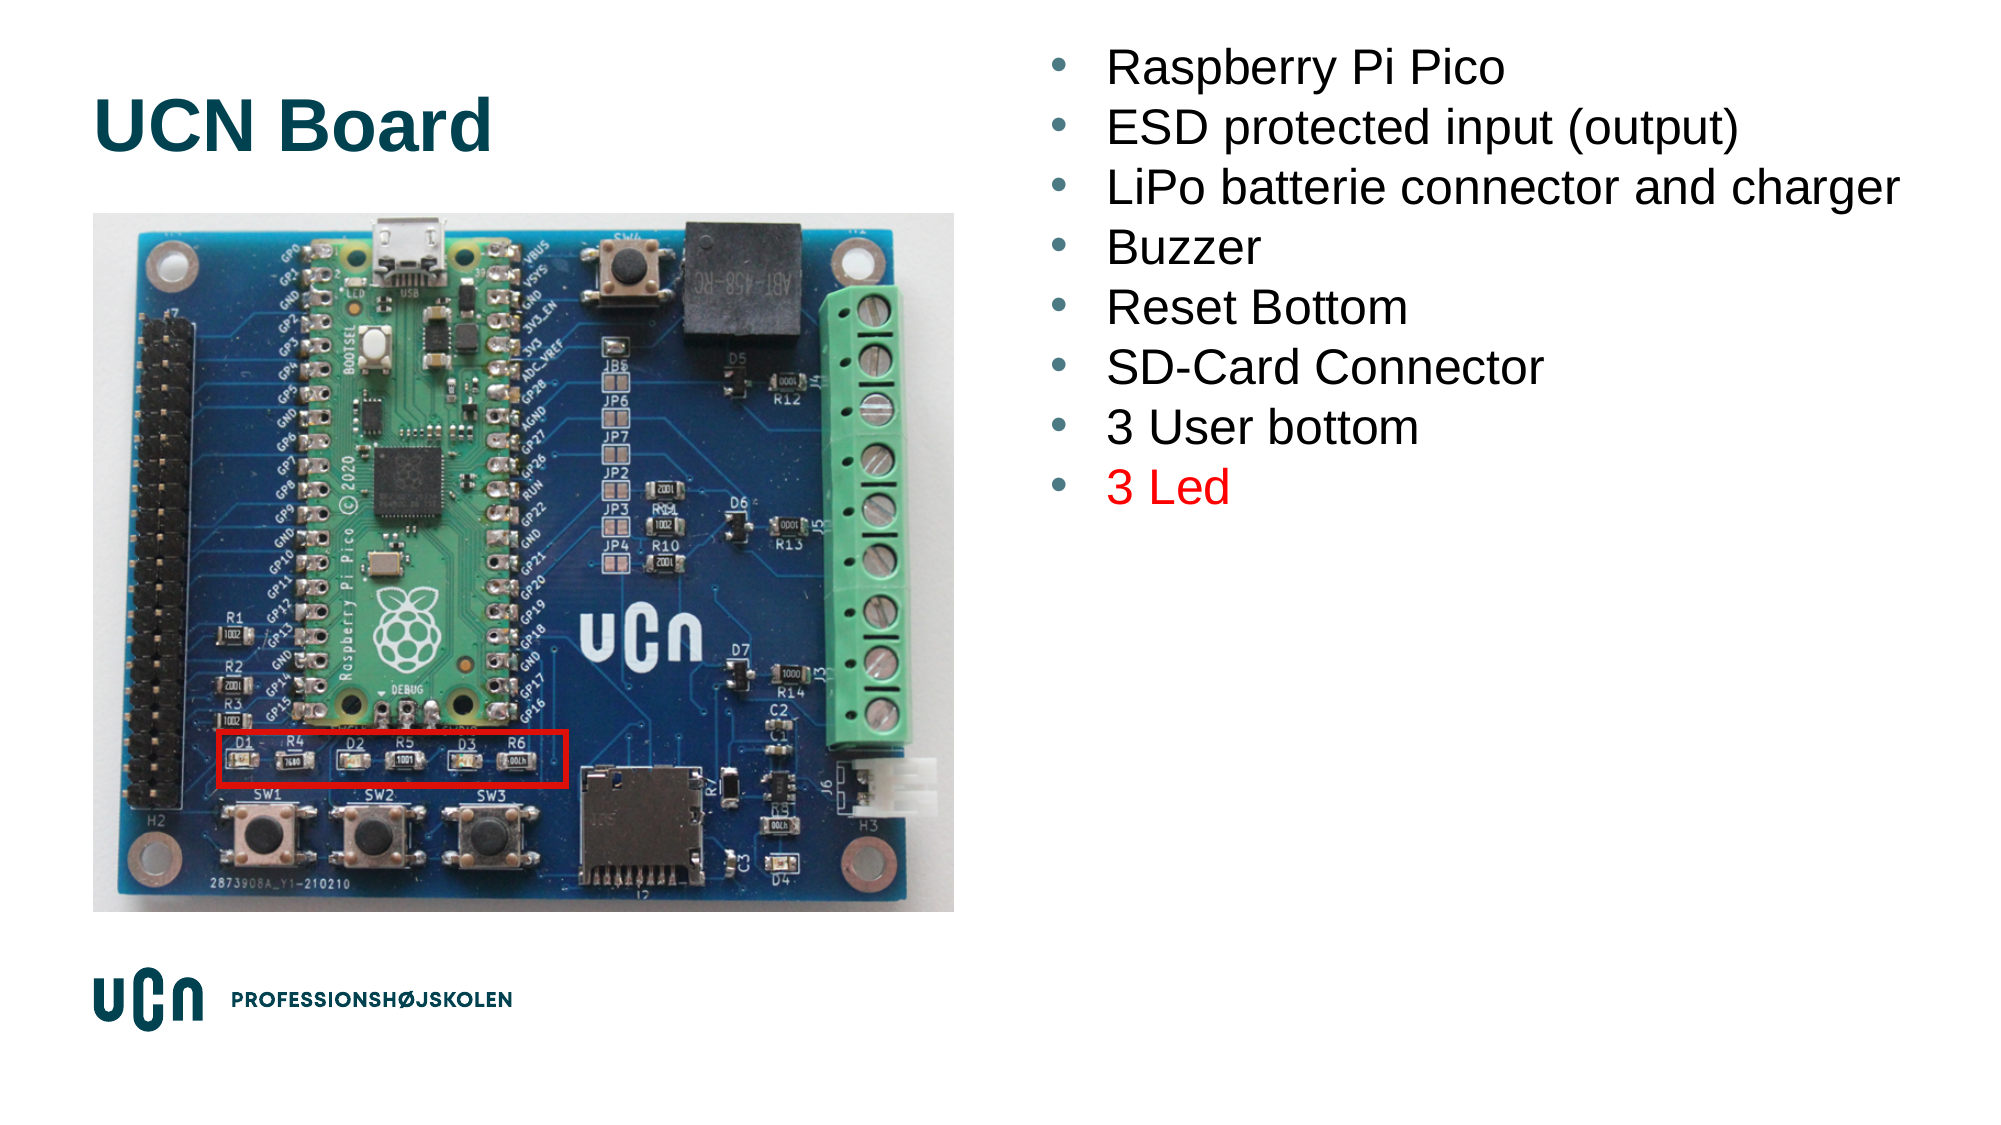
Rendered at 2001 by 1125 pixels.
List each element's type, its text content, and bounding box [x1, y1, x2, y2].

title UCN Board [93, 88, 1050, 238]
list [93, 213, 954, 912]
text_box Raspberry Pi Pico ESD protected input (output) LiPo batterie connector and charger Buzzer Reset Bottom SD-Card Connector 3 User bottom 3 Led [1050, 34, 1981, 575]
